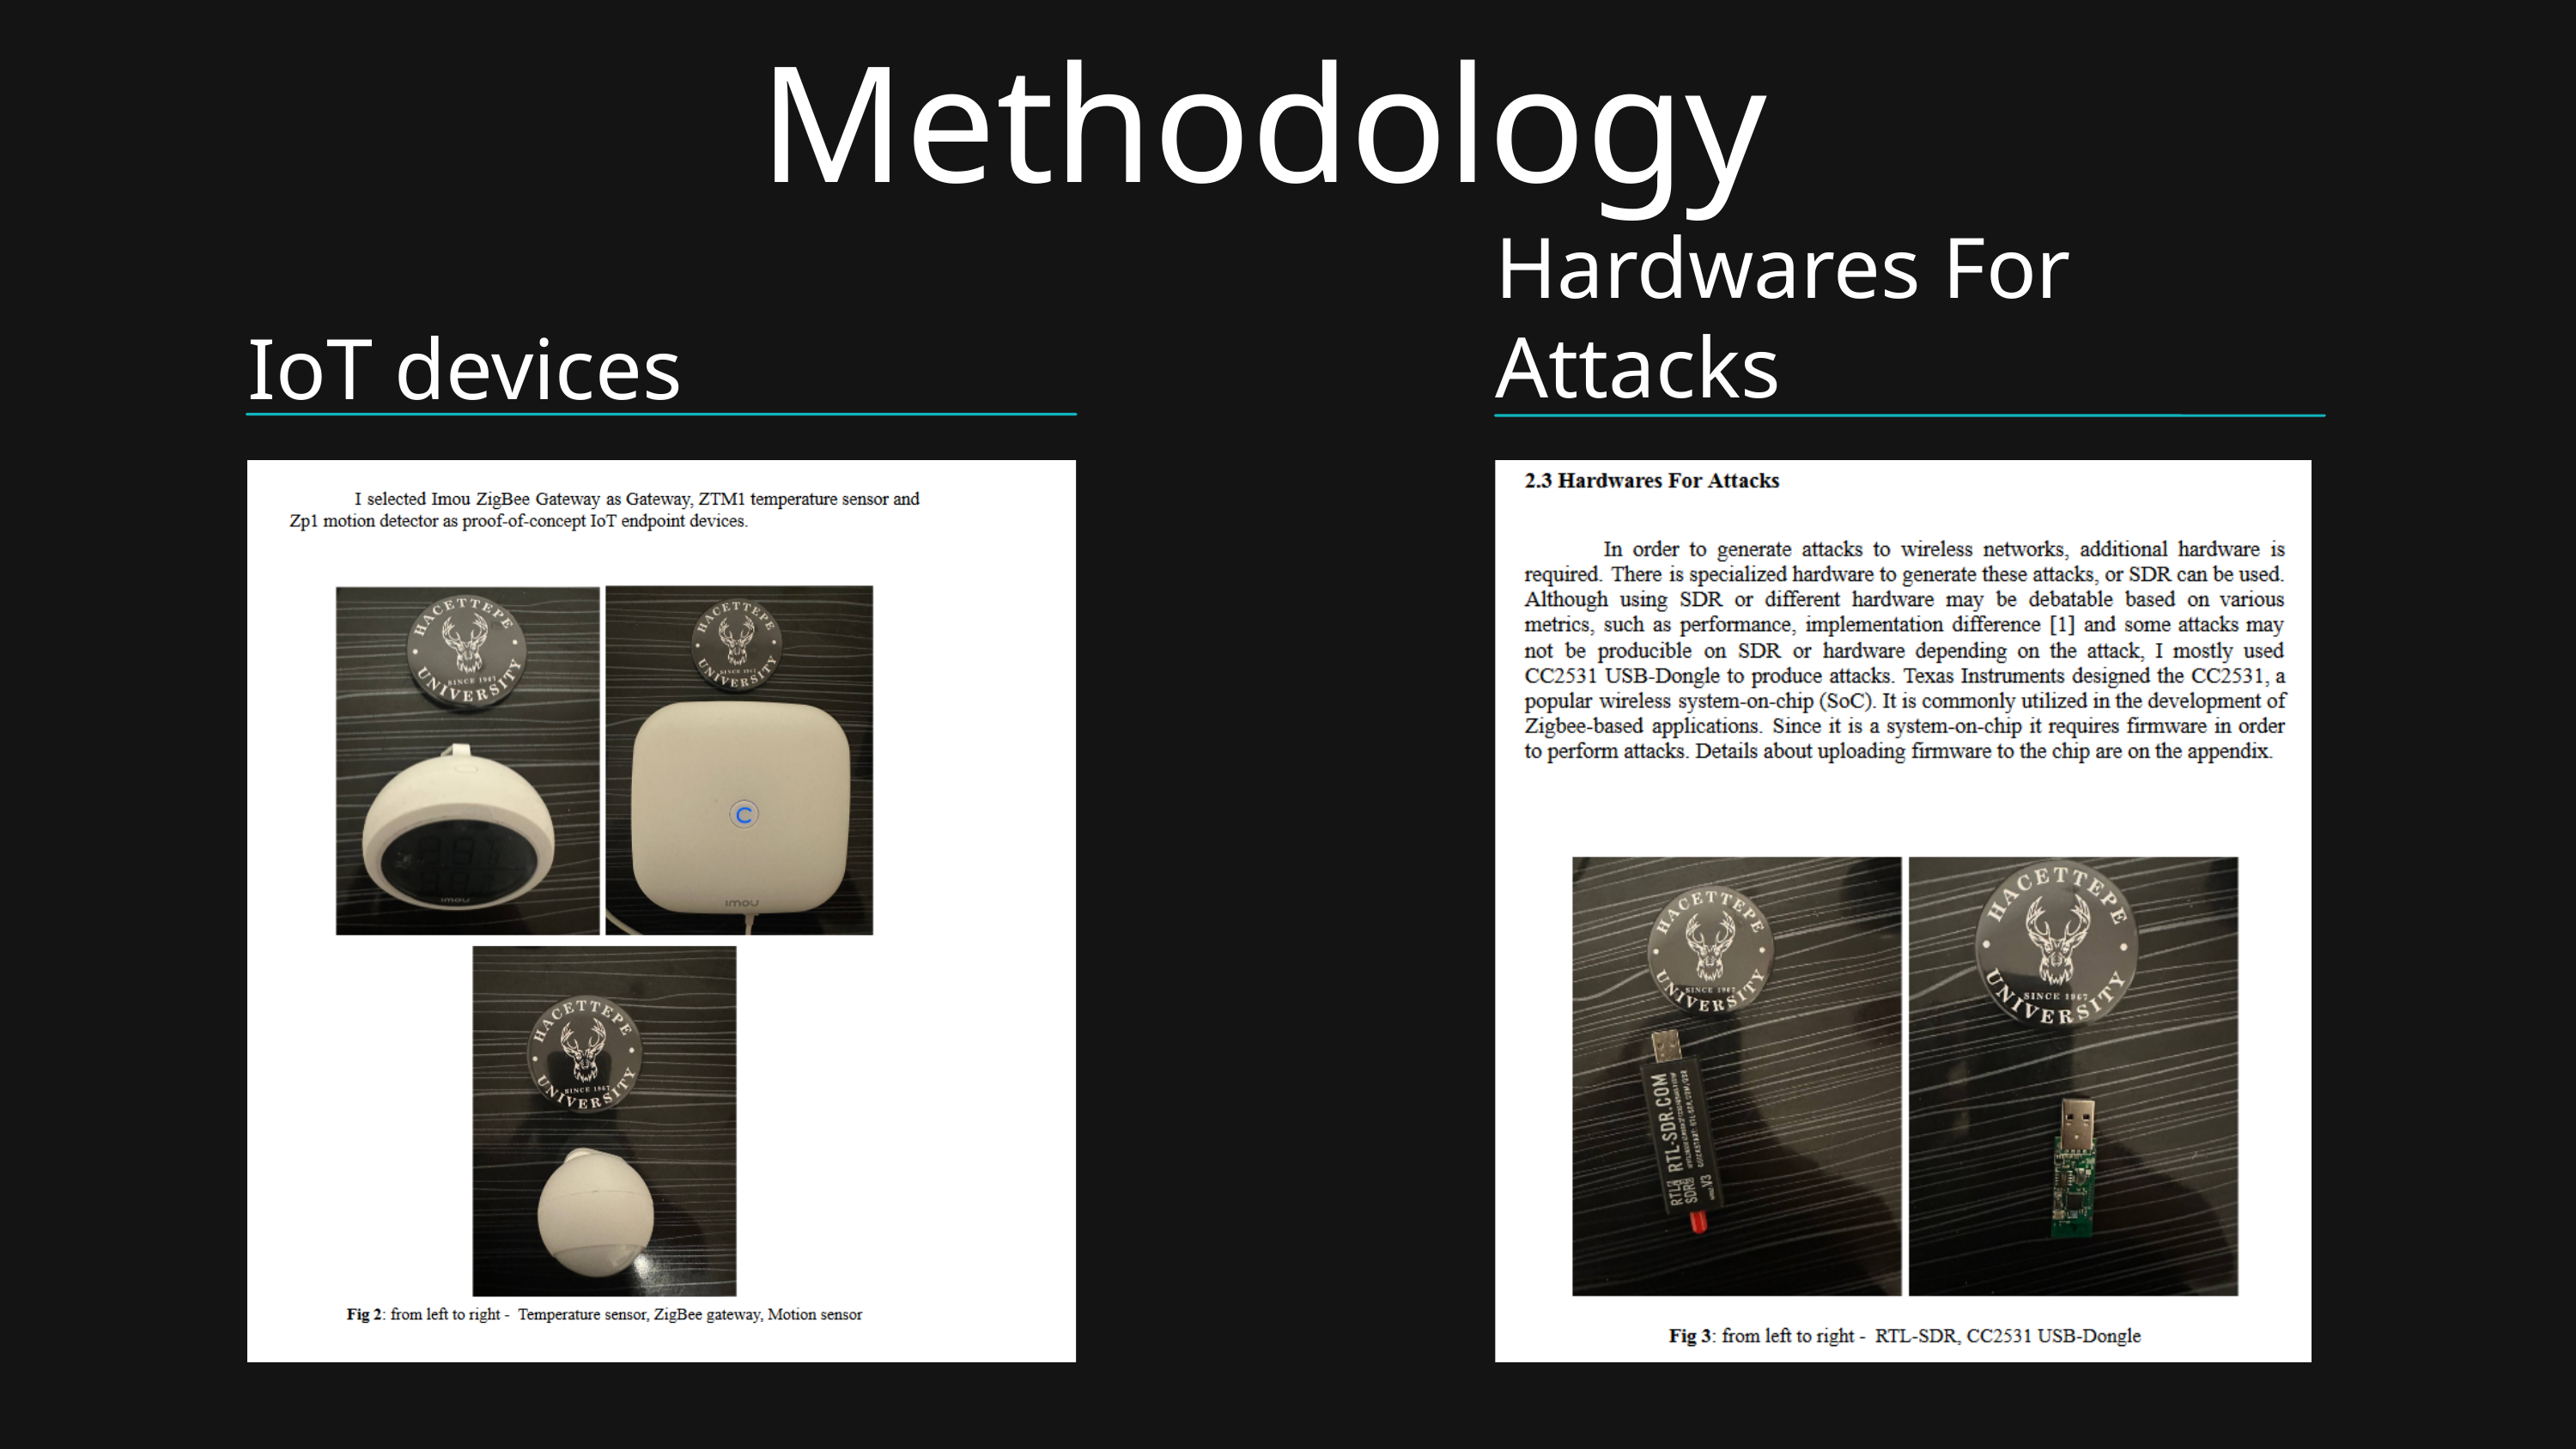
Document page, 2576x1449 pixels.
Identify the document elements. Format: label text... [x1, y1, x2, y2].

text_box [1495, 460, 2312, 1362]
text_box [247, 460, 1077, 1362]
text_box Methodology [759, 21, 2576, 215]
text_box IoT devices [247, 316, 1077, 417]
text_box Hardwares For Attacks [1495, 215, 2325, 415]
